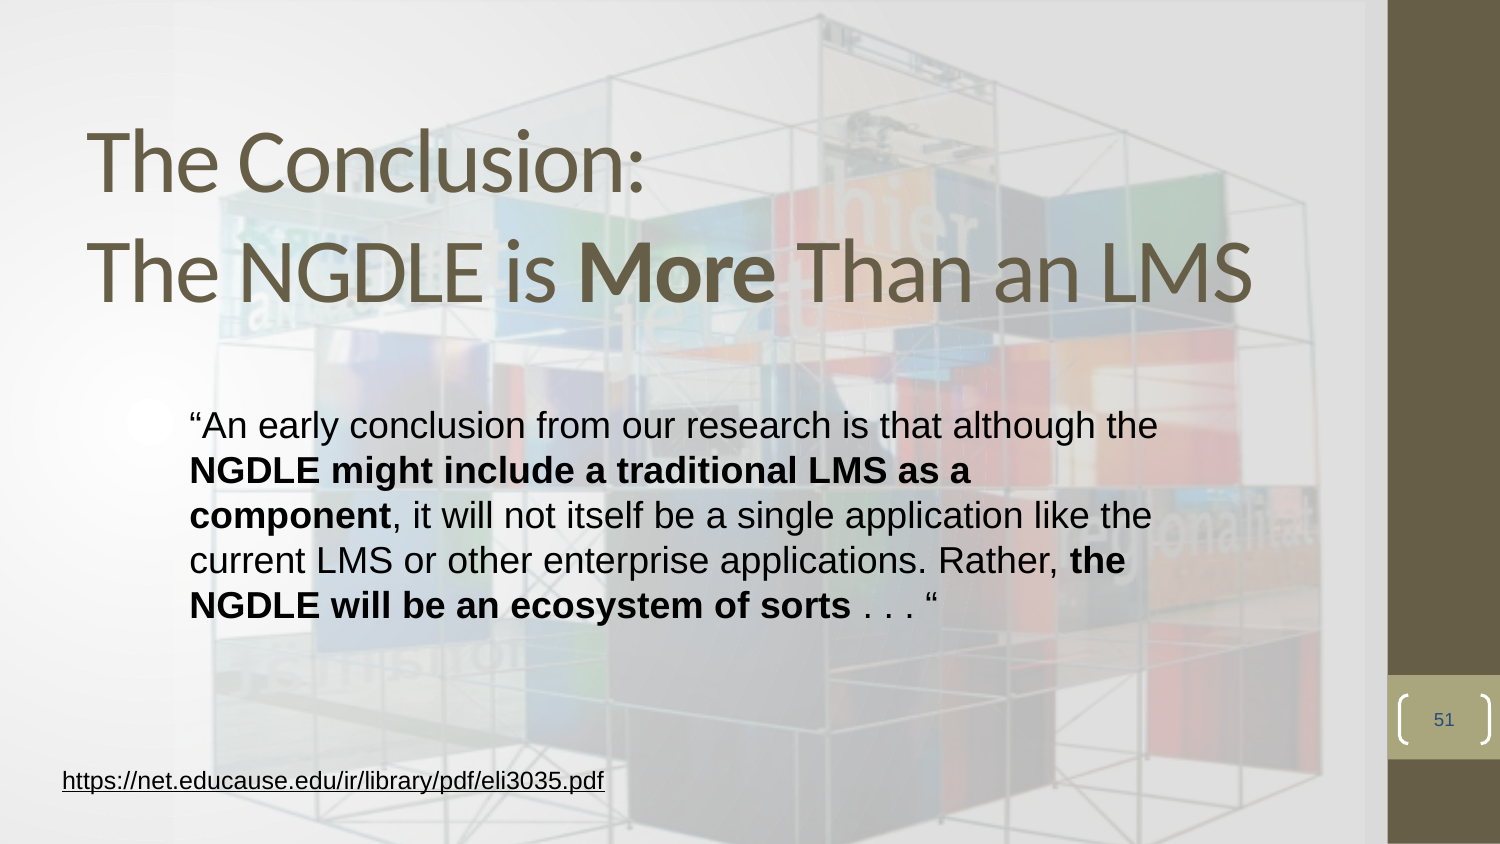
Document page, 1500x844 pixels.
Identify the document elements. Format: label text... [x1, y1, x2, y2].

text_box https://net.educause.edu/ir/library/pdf/eli3035.pdf [47, 756, 171, 802]
slide_number 51 [1397, 693, 1492, 746]
title The Conclusion: The NGDLE is More Than an LMS [71, 140, 171, 282]
picture [174, 2, 1365, 844]
